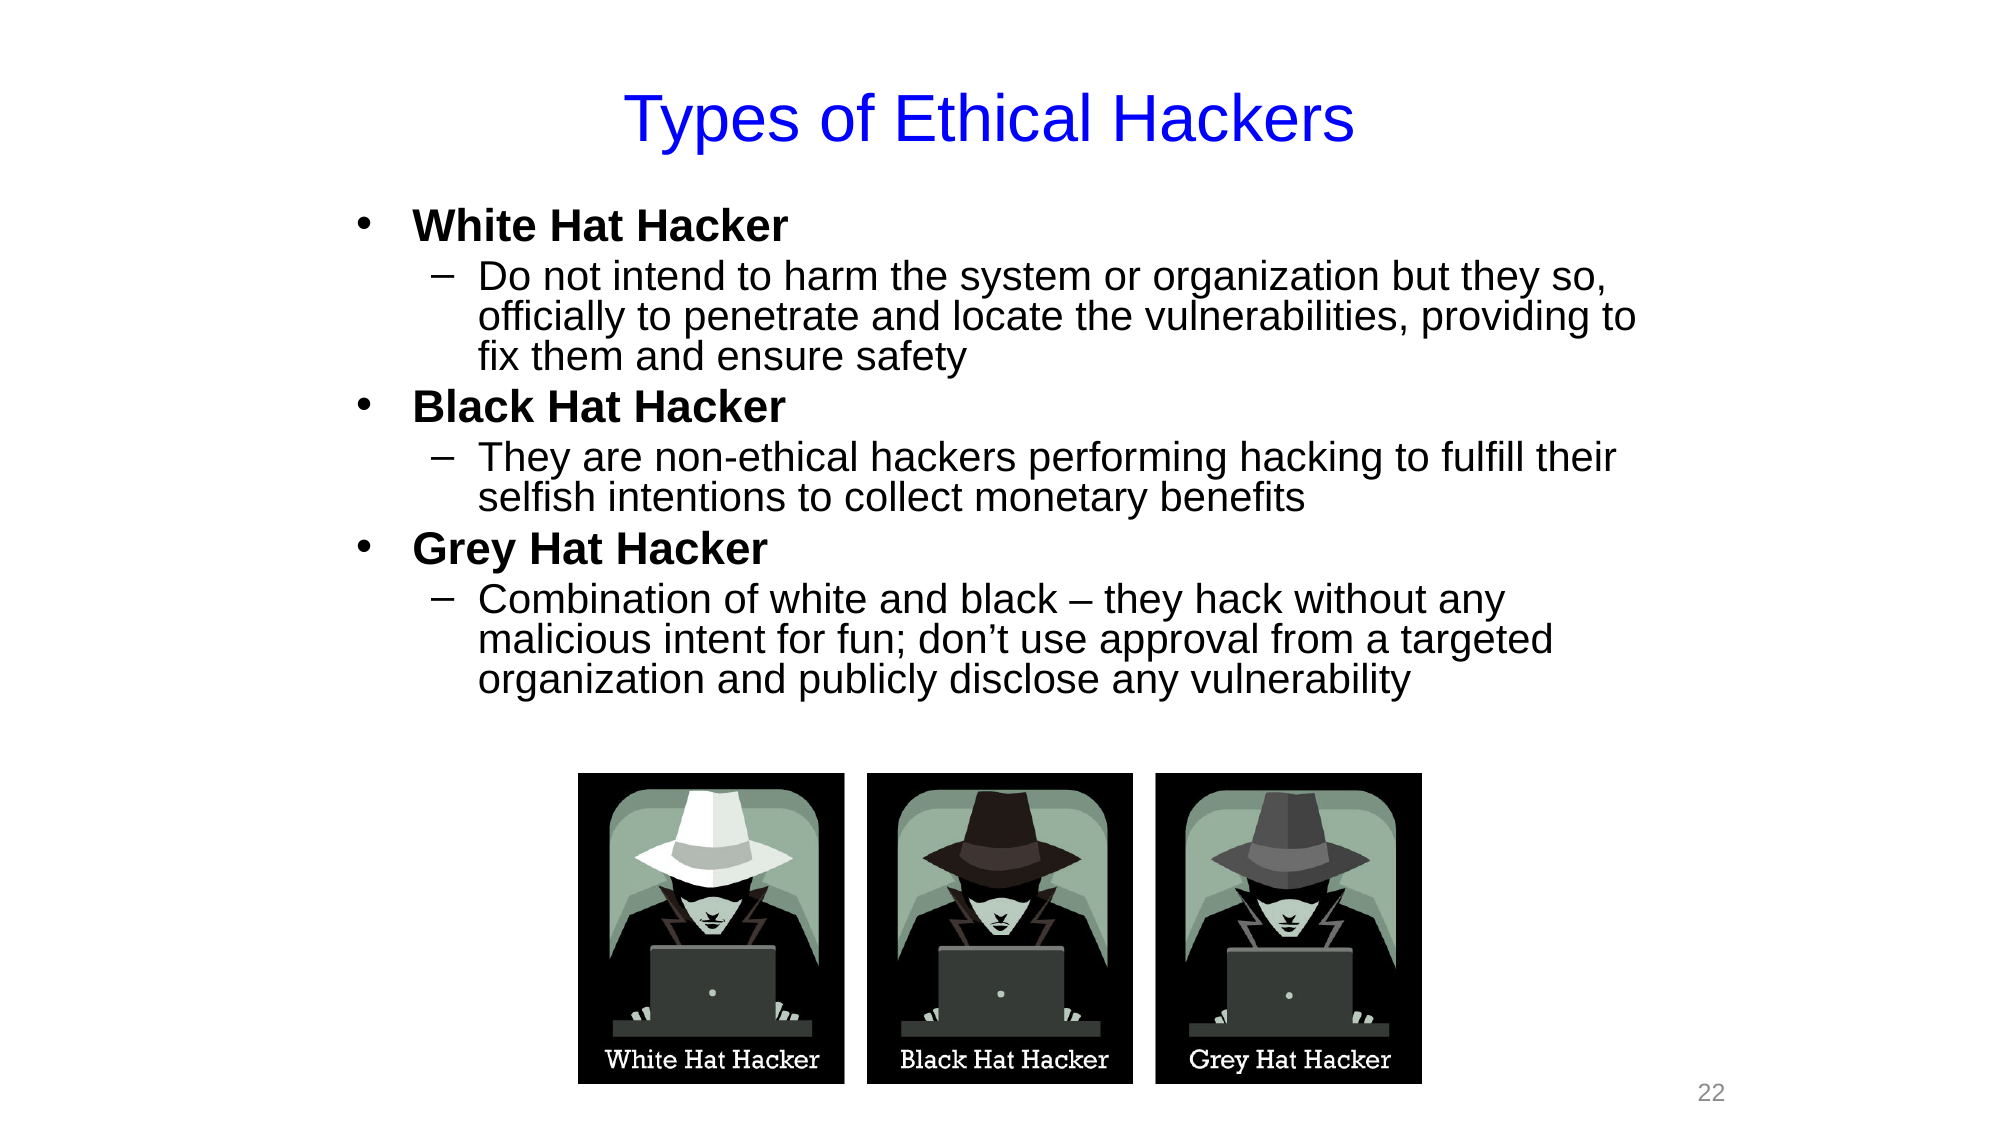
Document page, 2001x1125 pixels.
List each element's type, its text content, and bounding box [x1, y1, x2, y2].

slide_number 22 [1638, 1080, 1741, 1103]
text_box White Hat Hacker Do not intend to harm the system or organization but they so, officially to penetrate and locate the vulnerabilities, providing to fix them and ensure safety Black Hat Hacker They are non-ethical hackers performing hacking to fulfill their selfish intentions to collect monetary benefits Grey Hat Hacker Combination of white and black – they hack without any malicious intent for fun; don’t use approval from a targeted organization and publicly disclose any vulnerability [340, 198, 1659, 1092]
picture [570, 765, 1430, 1092]
title Types of Ethical Hackers [305, 45, 1675, 184]
